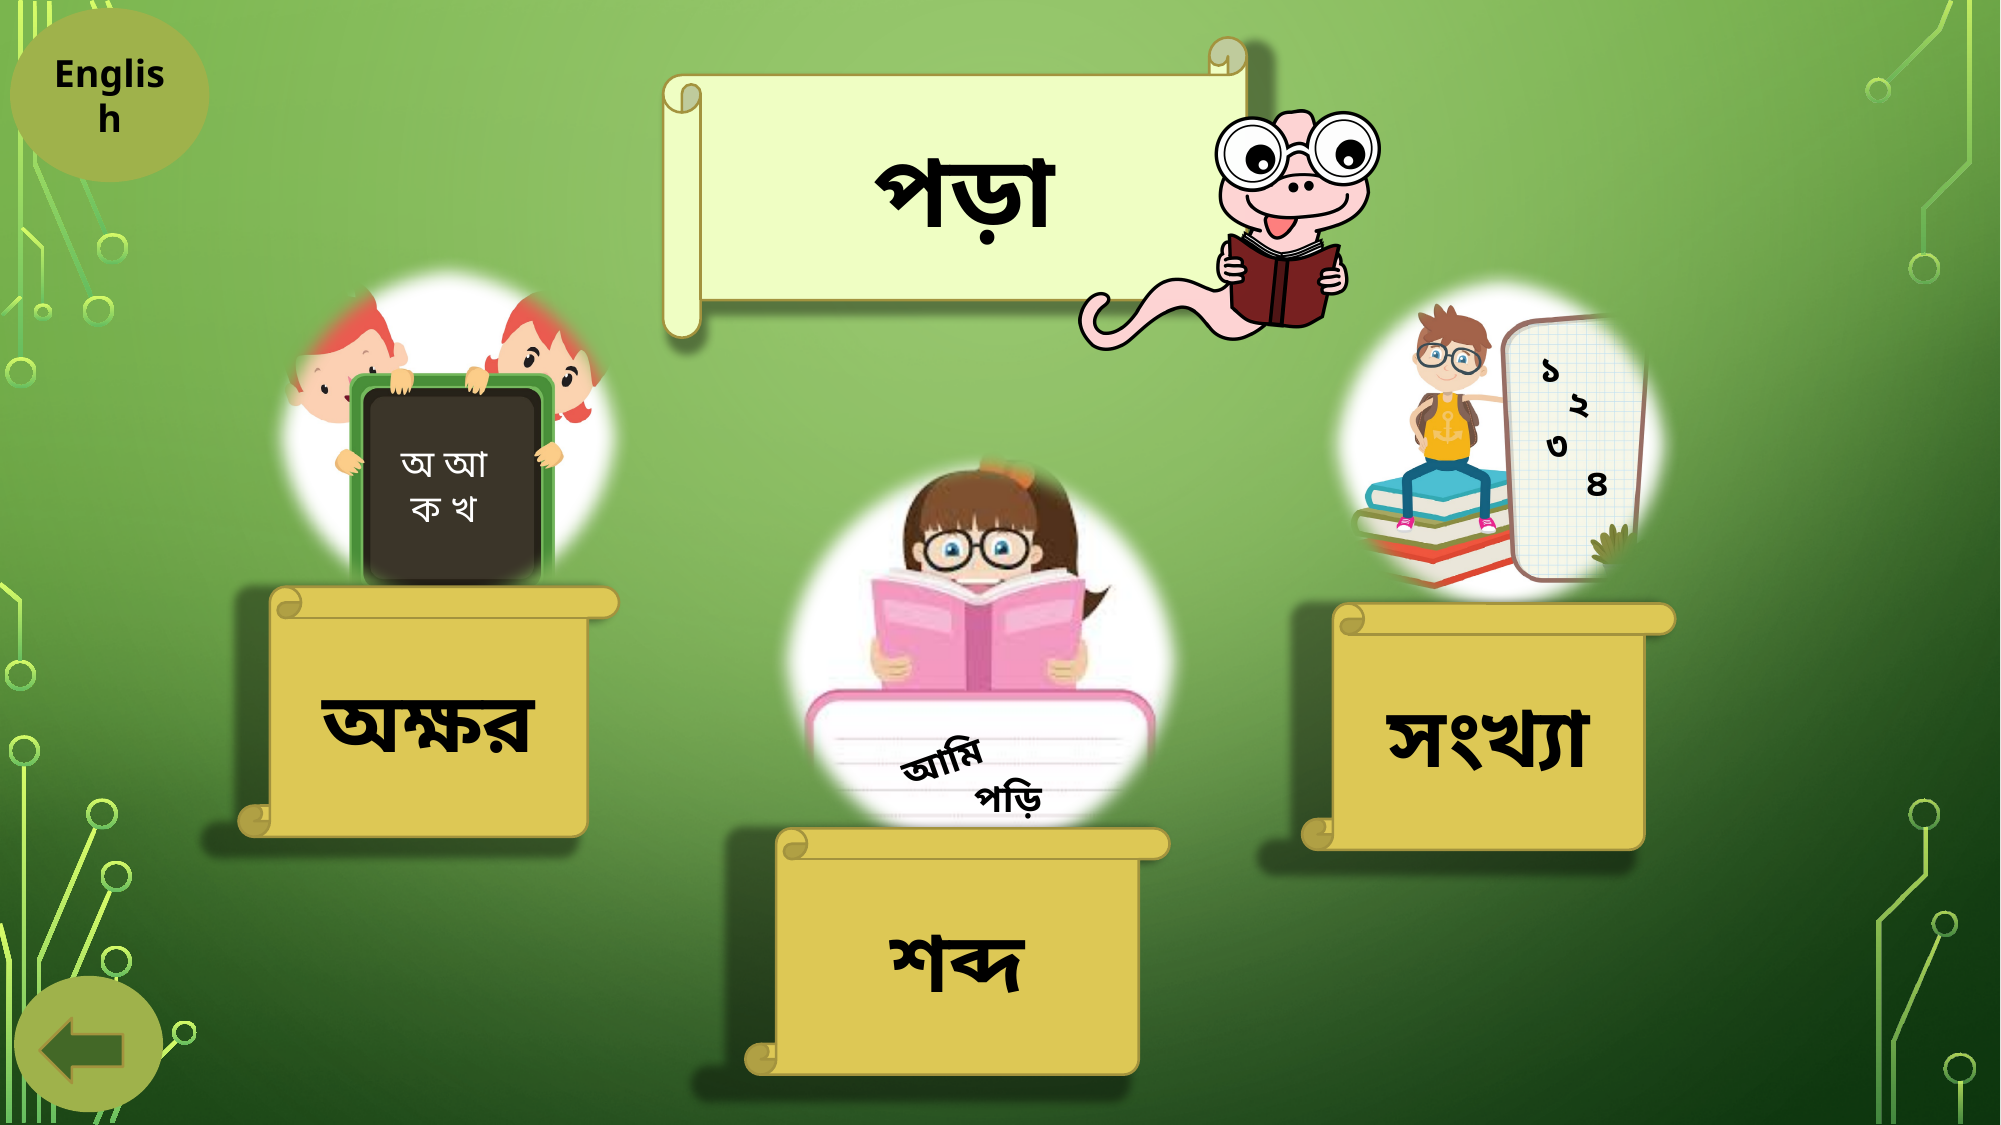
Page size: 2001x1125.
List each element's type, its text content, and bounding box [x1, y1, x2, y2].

text_box English [14, 12, 205, 178]
text_box অক্ষর [237, 624, 590, 839]
picture [1077, 109, 1683, 627]
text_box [19, 981, 158, 1107]
picture [768, 448, 1193, 874]
text_box শব্দ [744, 874, 1141, 1076]
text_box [262, 252, 634, 624]
text_box পড়া [661, 36, 1249, 340]
text_box সংখ্যা [1300, 627, 1675, 852]
